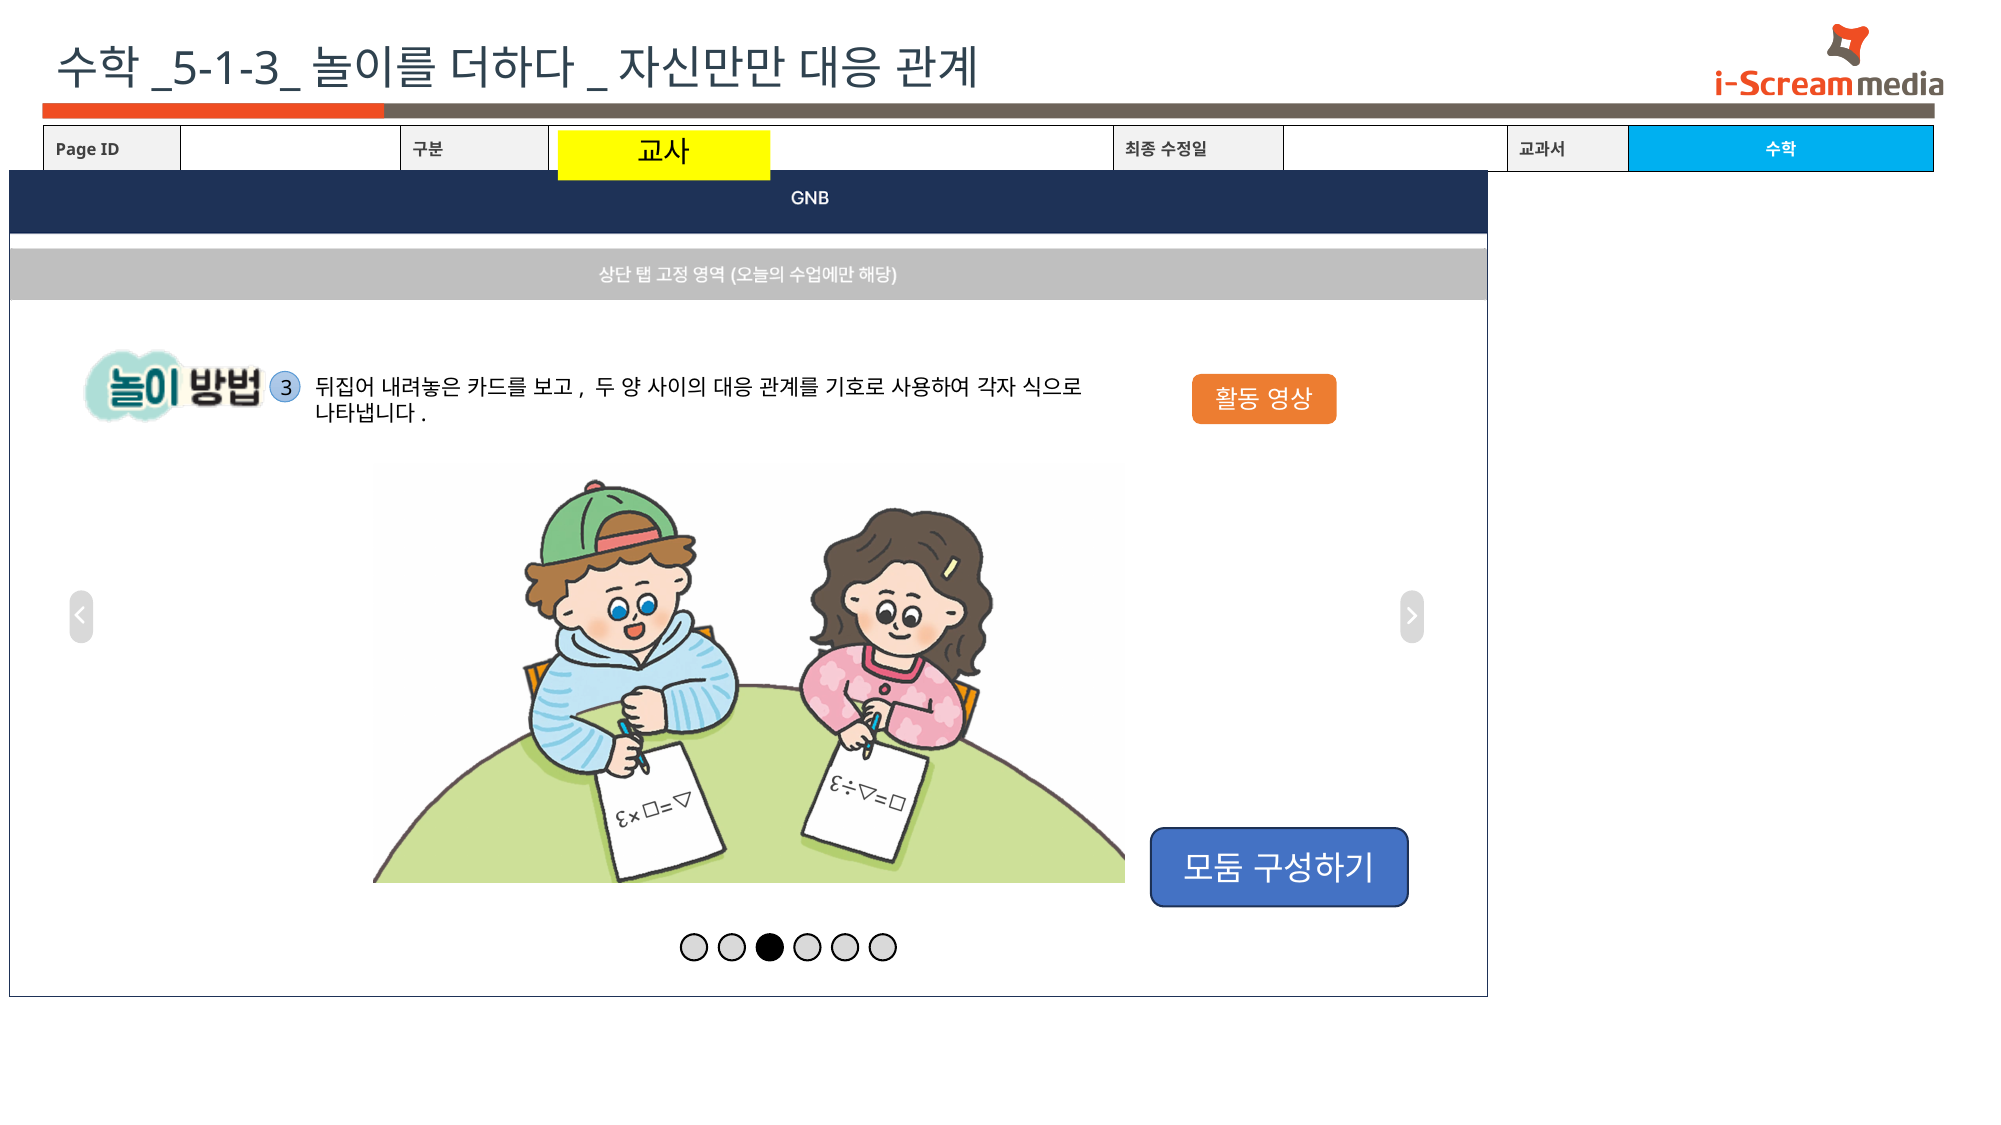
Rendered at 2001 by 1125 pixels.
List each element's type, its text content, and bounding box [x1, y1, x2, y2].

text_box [1400, 590, 1424, 644]
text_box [69, 590, 93, 644]
picture [10, 171, 1487, 996]
picture [1715, 23, 1944, 96]
text_box 교사 [557, 130, 771, 181]
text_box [680, 934, 896, 961]
text_box 모둠 구성하기 [1149, 827, 1409, 908]
text_box 활동 영상 [1191, 372, 1338, 426]
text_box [269, 358, 1169, 405]
title 수학_5-1-3_놀이를 더하다_자신만만 대응 관계 [41, 44, 1683, 95]
